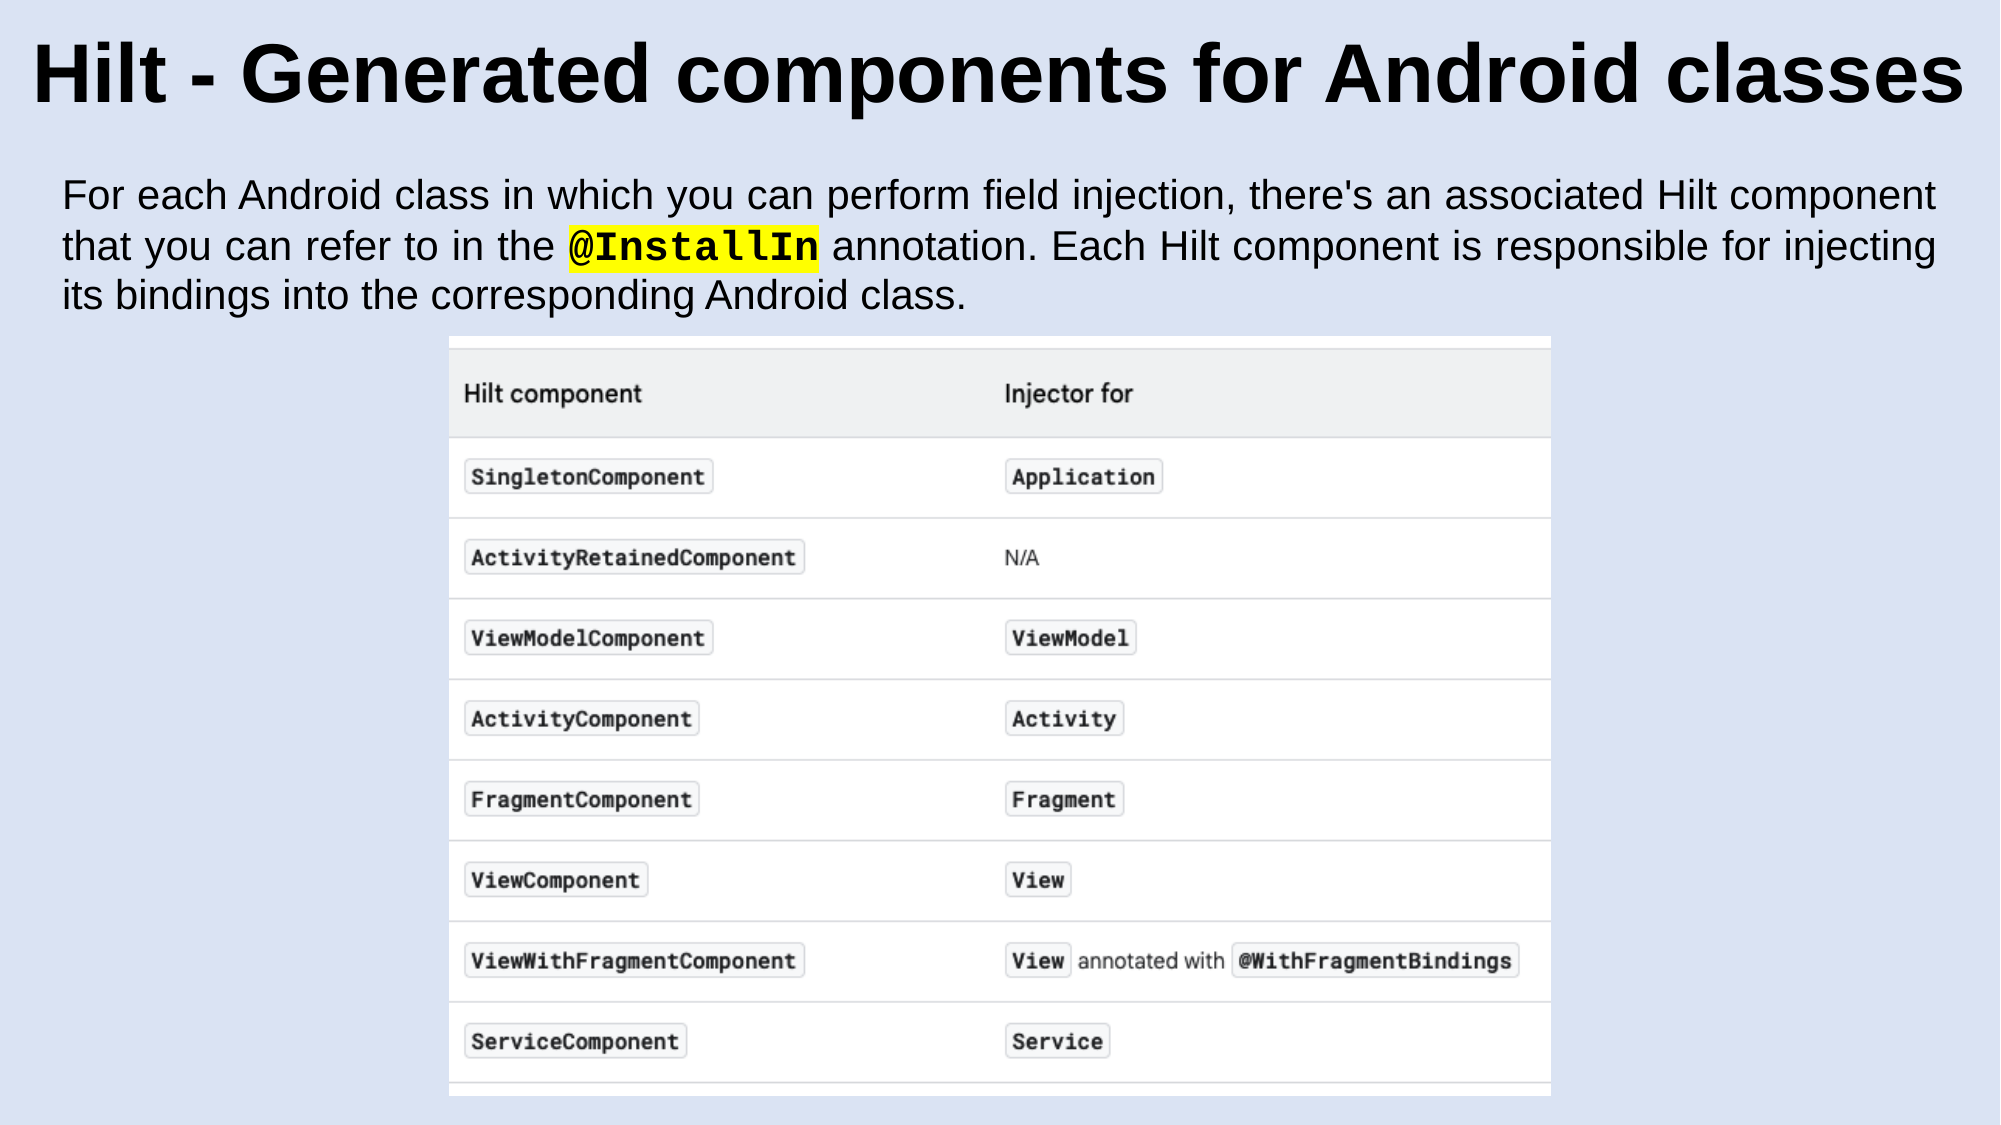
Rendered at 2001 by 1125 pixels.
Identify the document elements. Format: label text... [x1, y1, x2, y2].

text_box For each Android class in which you can perform field injection, there's an associated Hilt component that you can refer to in the @InstallIn annotation. Each Hilt component is responsible for injecting its bindings into the corresponding Android class. [47, 160, 1953, 326]
title Hilt - Generated components for Android classes [0, 0, 2000, 152]
picture [448, 336, 1551, 1096]
